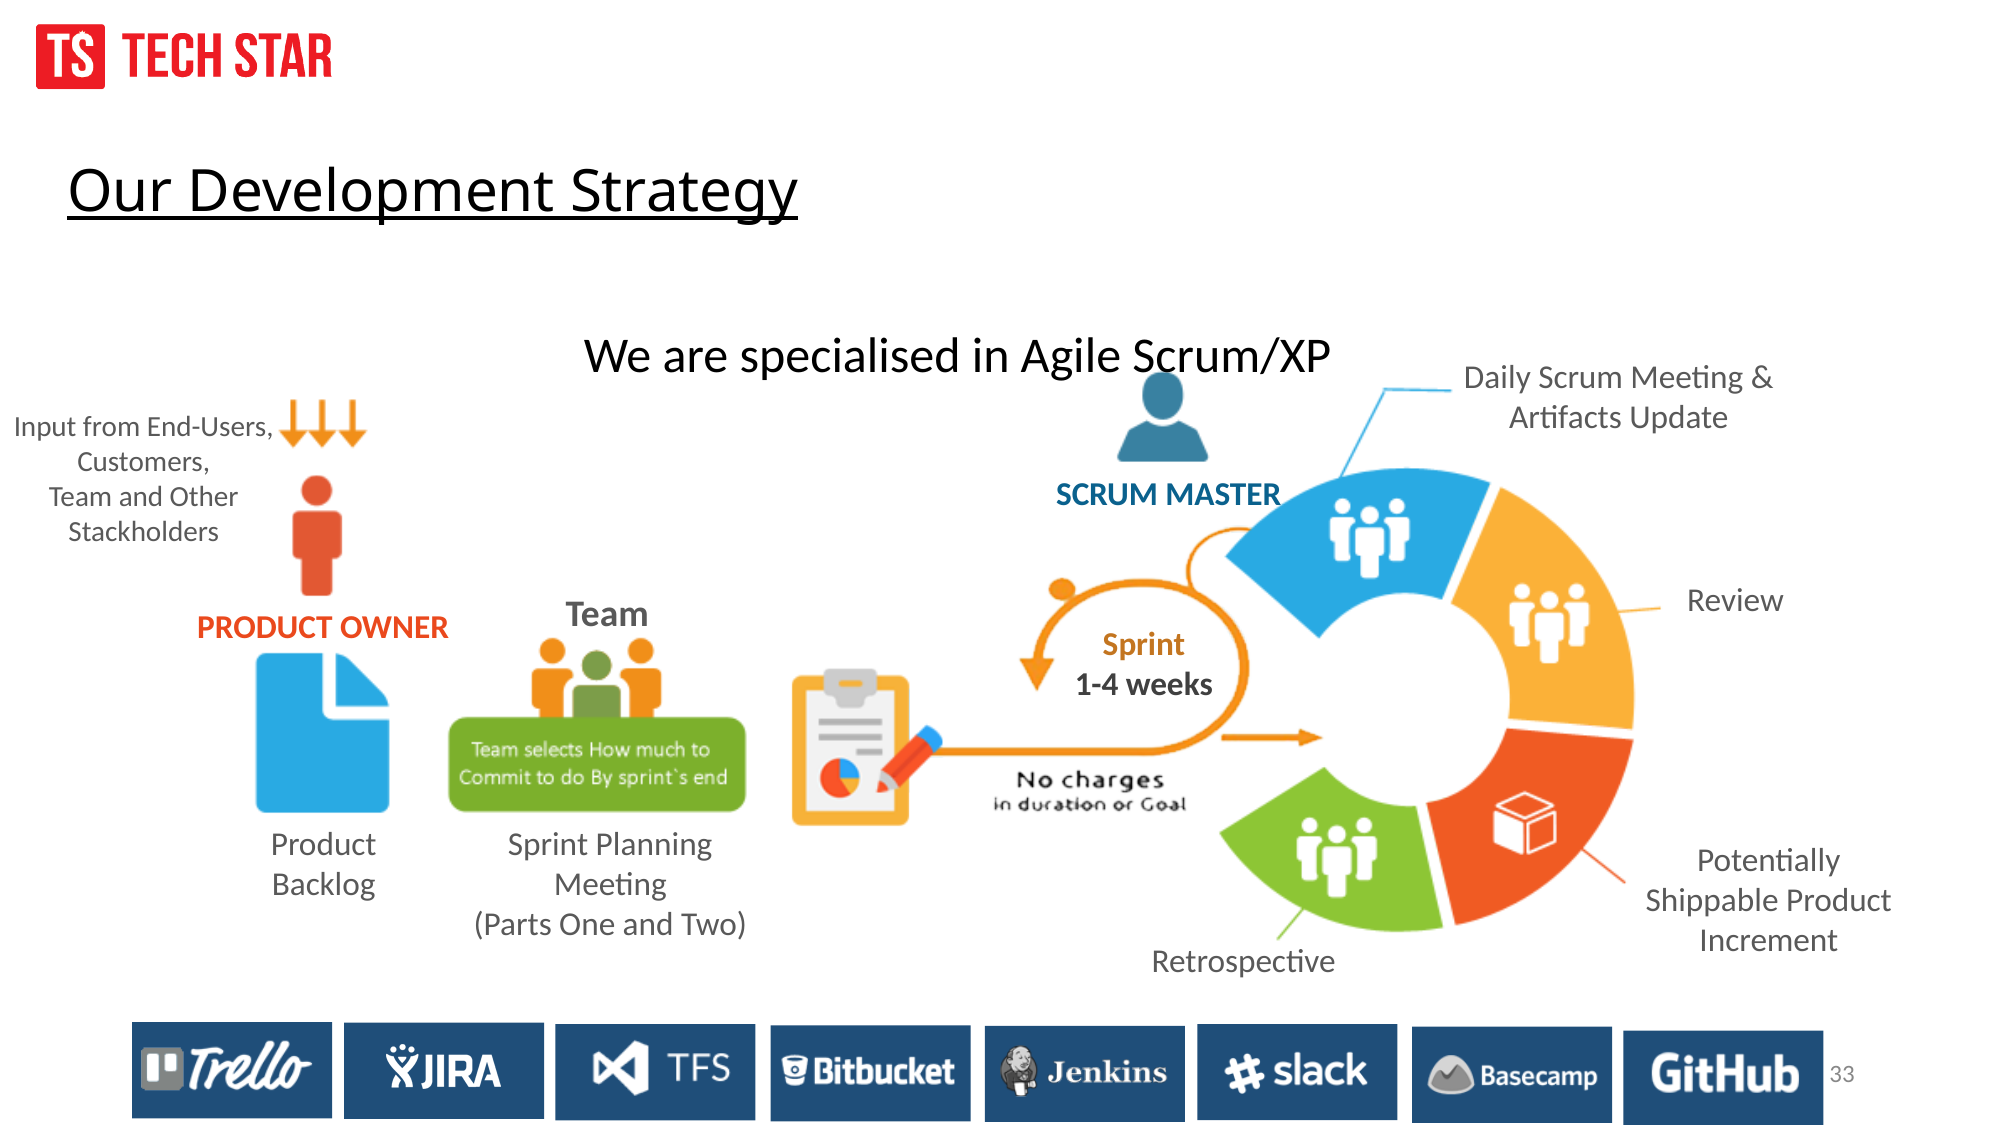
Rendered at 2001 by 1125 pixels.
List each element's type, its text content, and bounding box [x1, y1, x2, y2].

picture [0, 1, 373, 122]
text_box Our Development Strategy [59, 145, 1633, 231]
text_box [0, 314, 1937, 1125]
